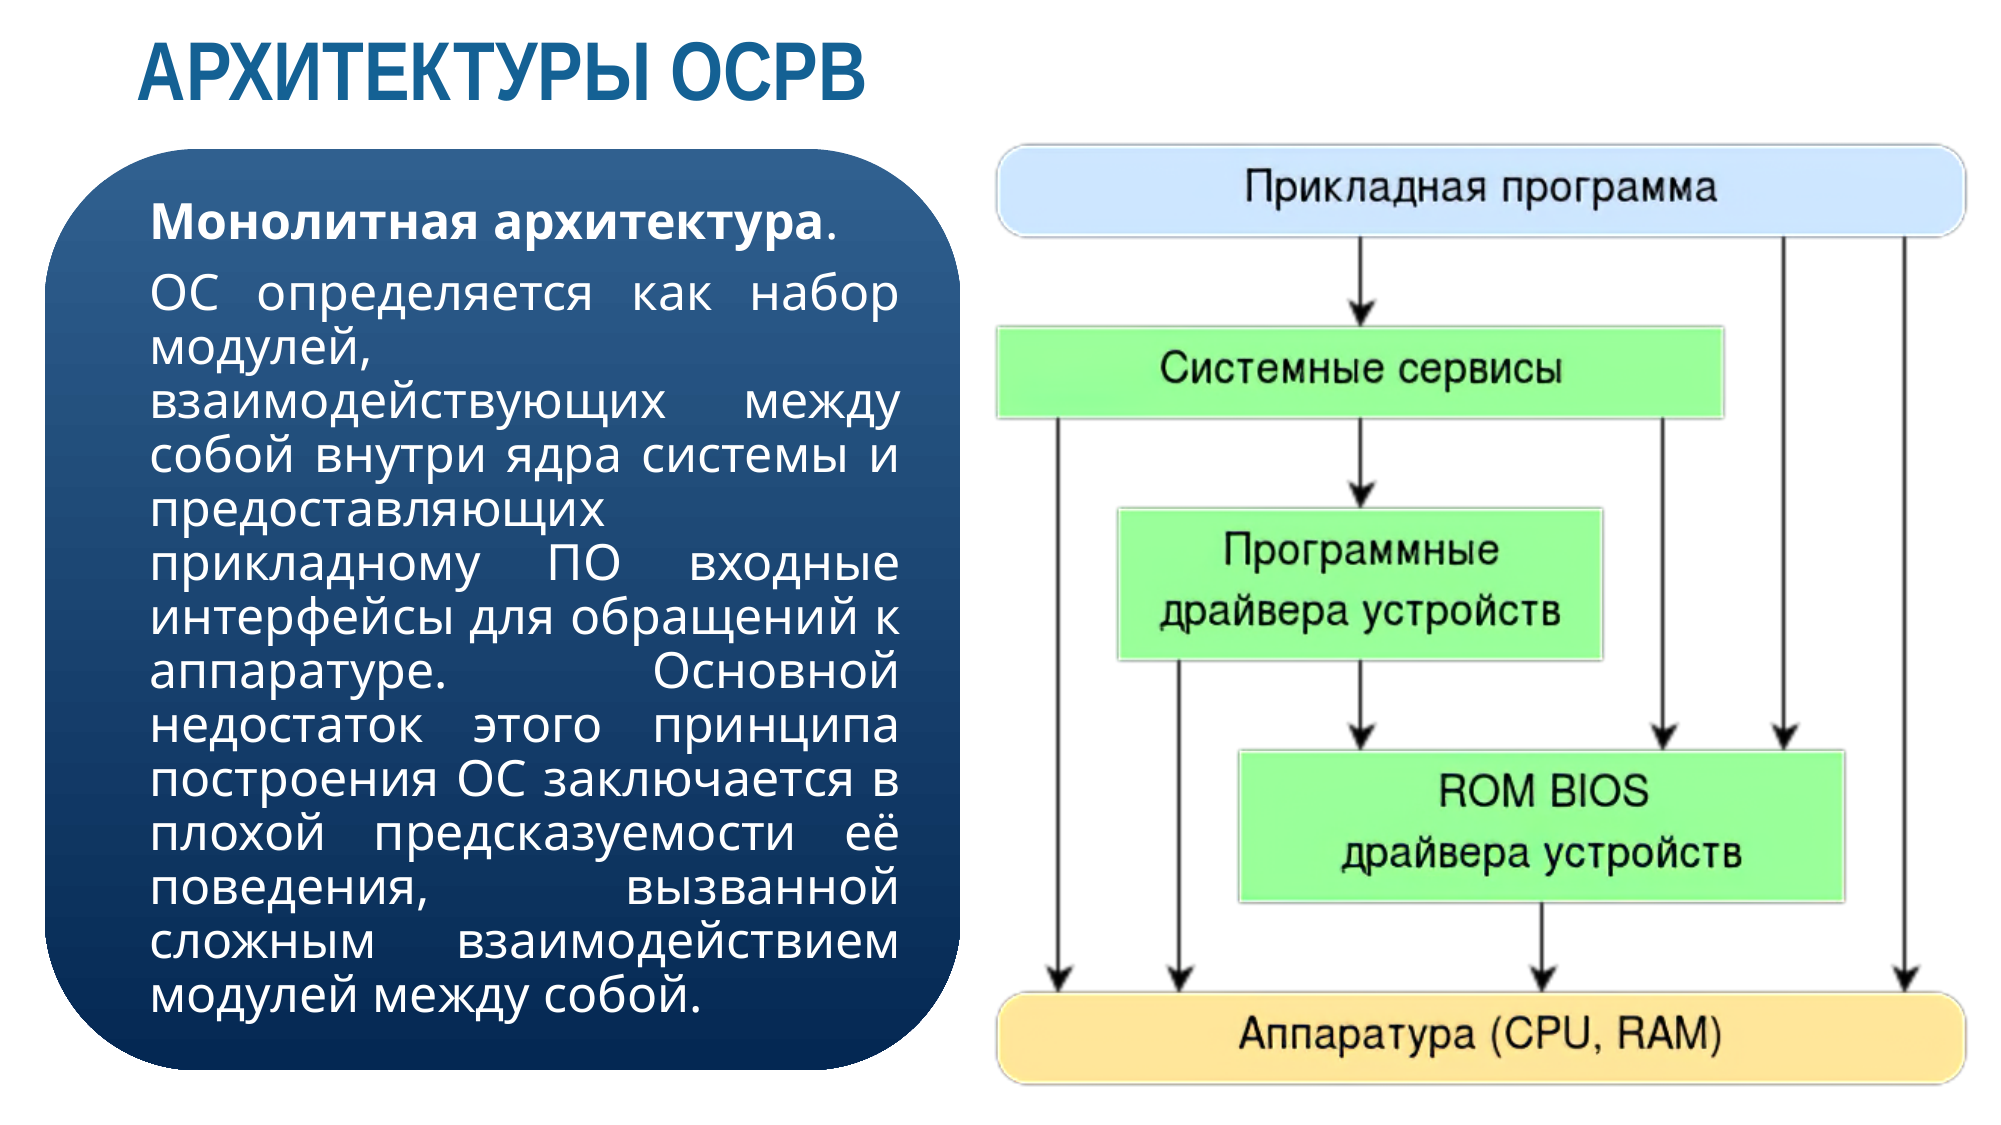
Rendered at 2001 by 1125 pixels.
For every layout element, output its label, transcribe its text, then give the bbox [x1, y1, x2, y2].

text_box архитектуры ОСРВ [121, 20, 1914, 108]
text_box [44, 108, 961, 1125]
picture [961, 108, 2000, 1125]
